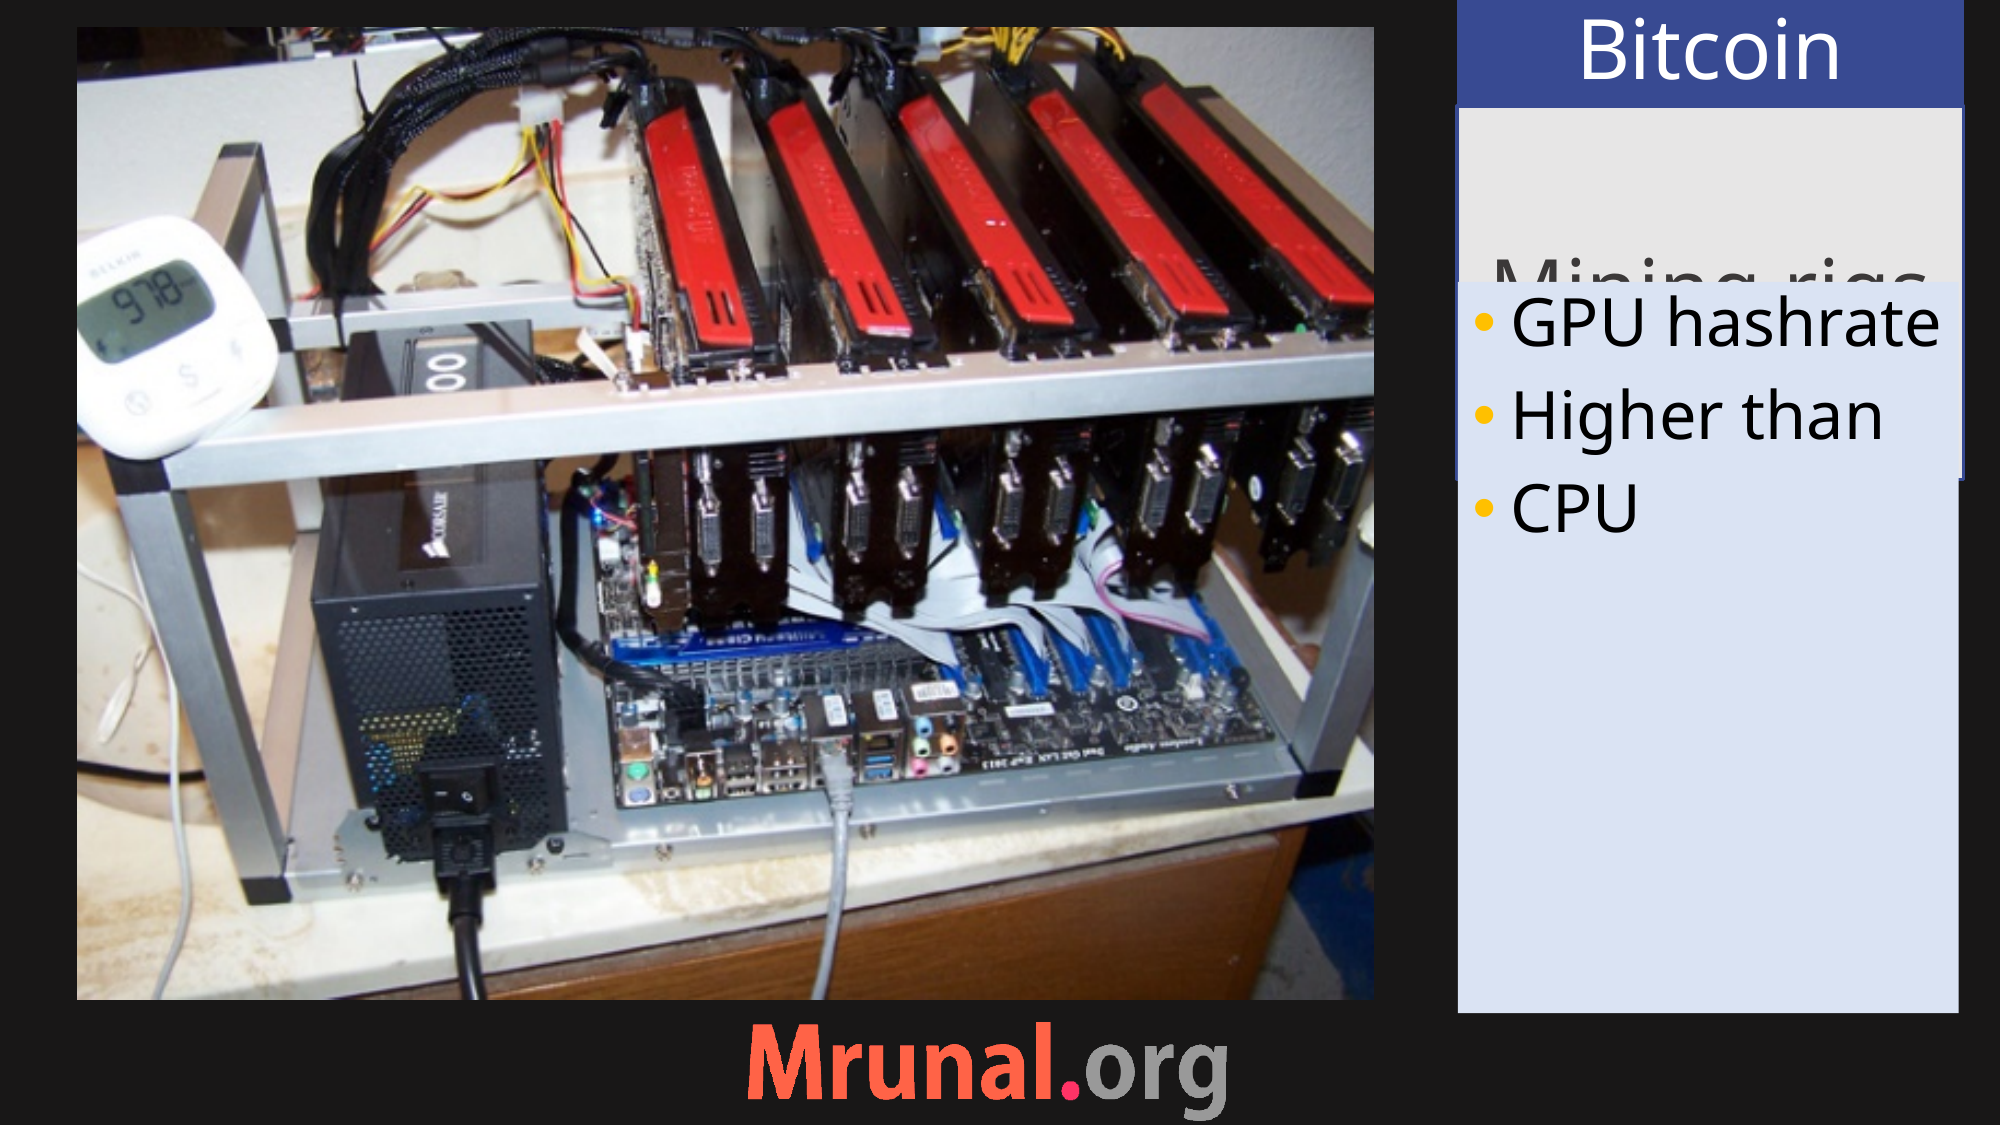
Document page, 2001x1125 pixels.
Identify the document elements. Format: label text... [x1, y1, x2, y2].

list GPU hashrate Higher than CPU [1455, 280, 1961, 1016]
title Mining rigs [1455, 104, 1965, 481]
list Bitcoin [1457, 0, 1964, 106]
picture [741, 1005, 1230, 1125]
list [77, 27, 1374, 1000]
